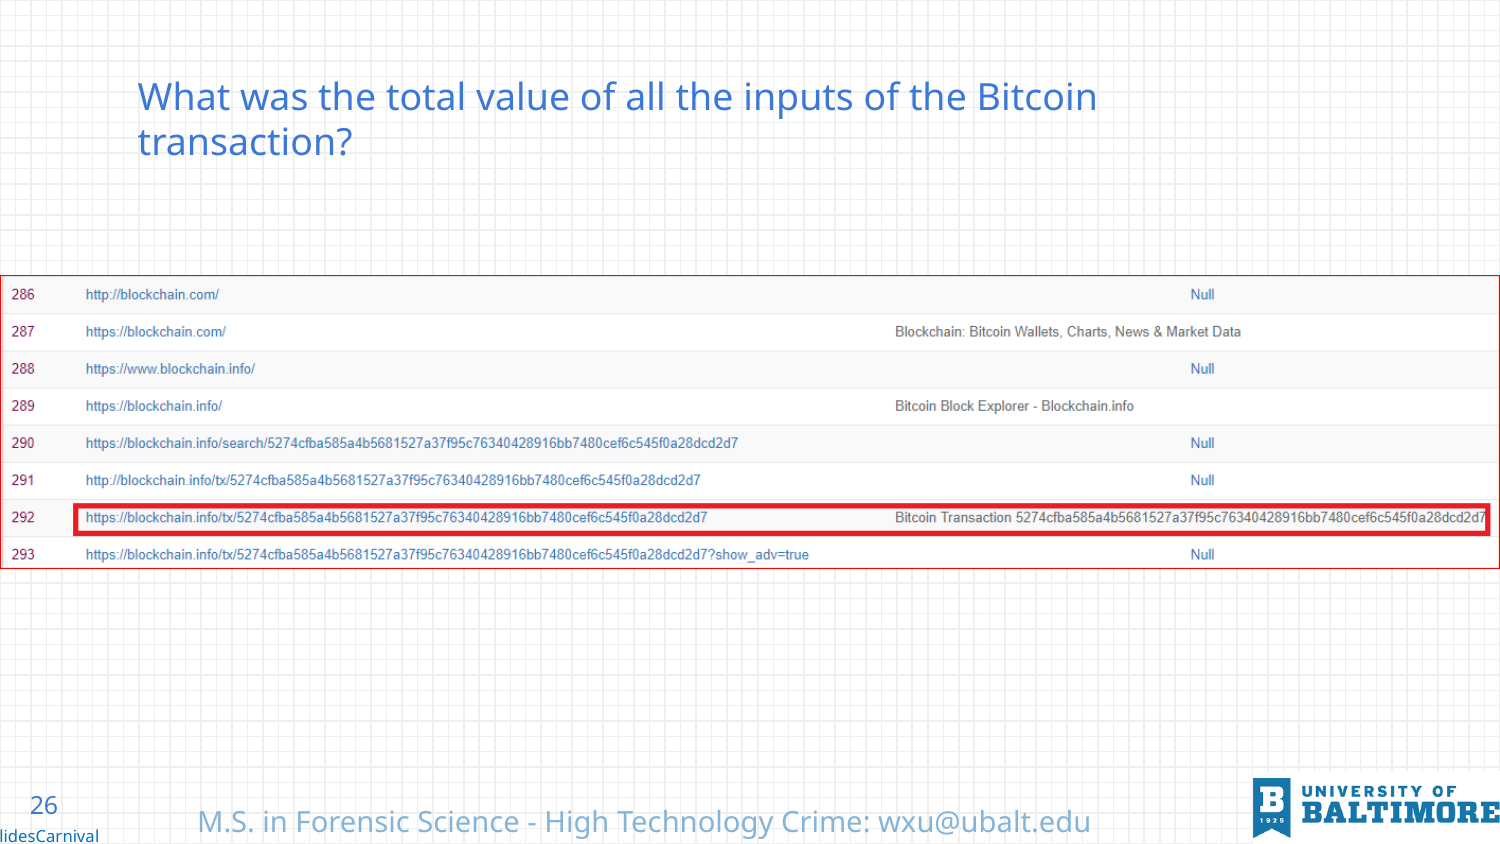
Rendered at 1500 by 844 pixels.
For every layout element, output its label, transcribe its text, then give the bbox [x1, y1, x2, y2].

picture [1253, 771, 1500, 844]
title What was the total value of all the inputs of the Bitcoin transaction? [122, 36, 1237, 178]
picture [0, 274, 1500, 569]
slide_number 26 [14, 774, 105, 840]
